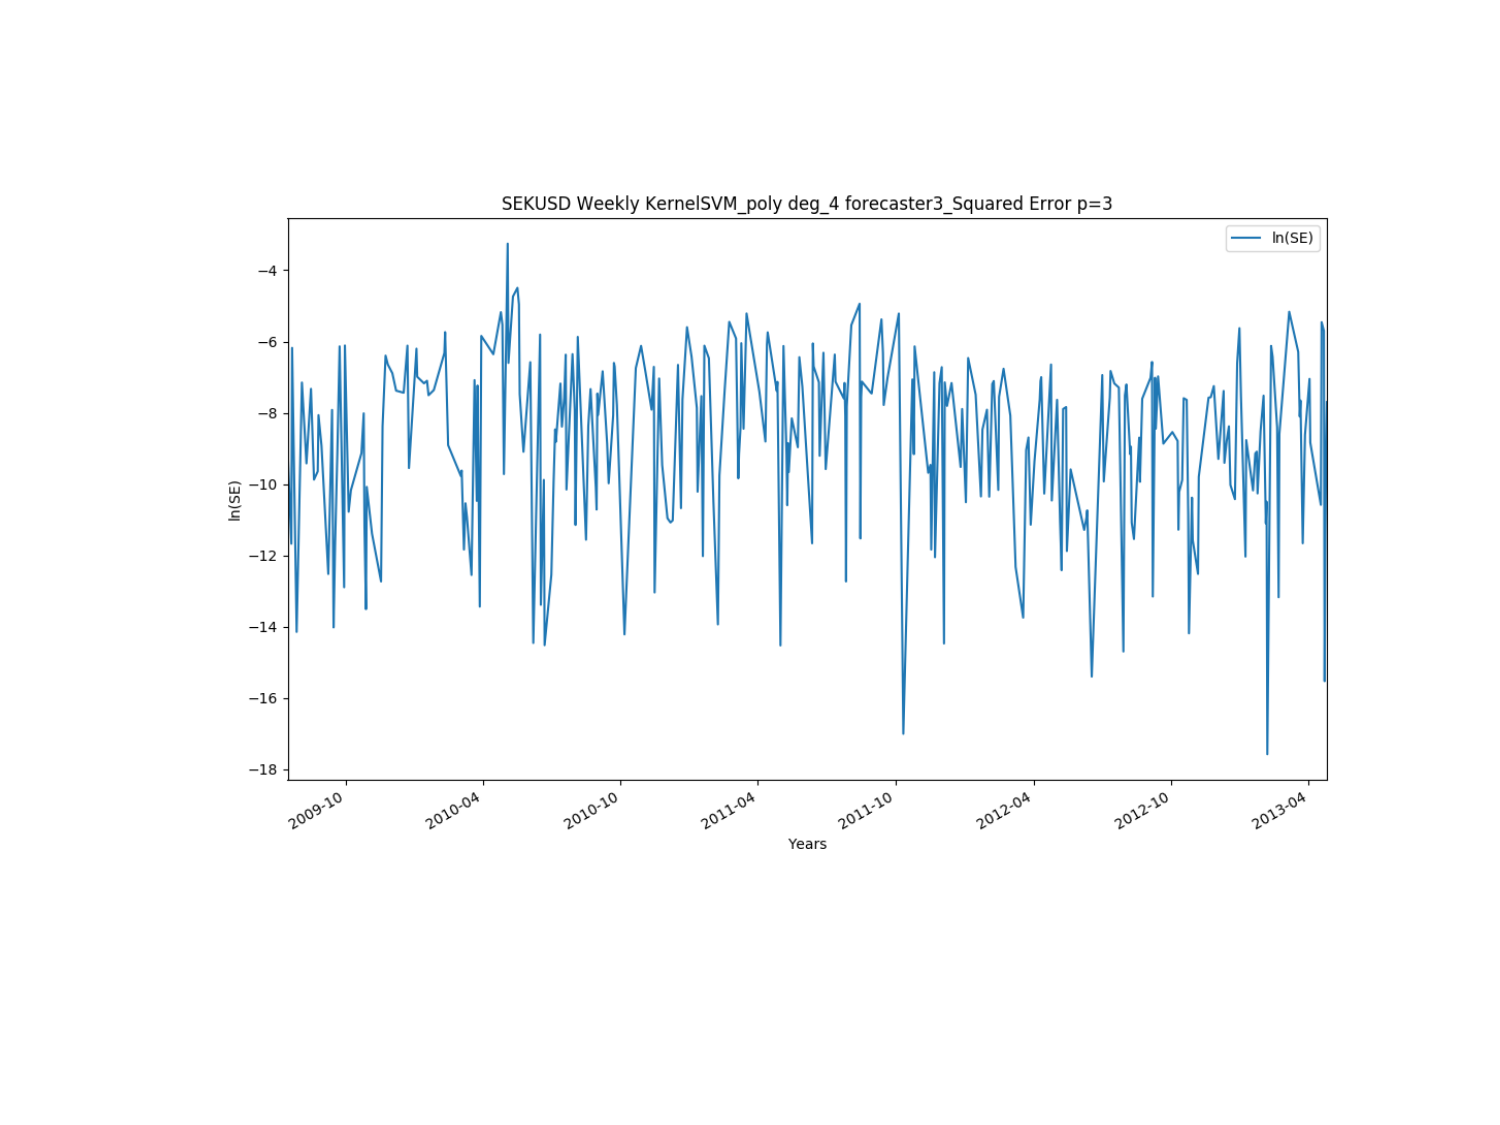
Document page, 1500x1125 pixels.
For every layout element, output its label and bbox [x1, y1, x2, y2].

picture [119, 119, 1461, 946]
